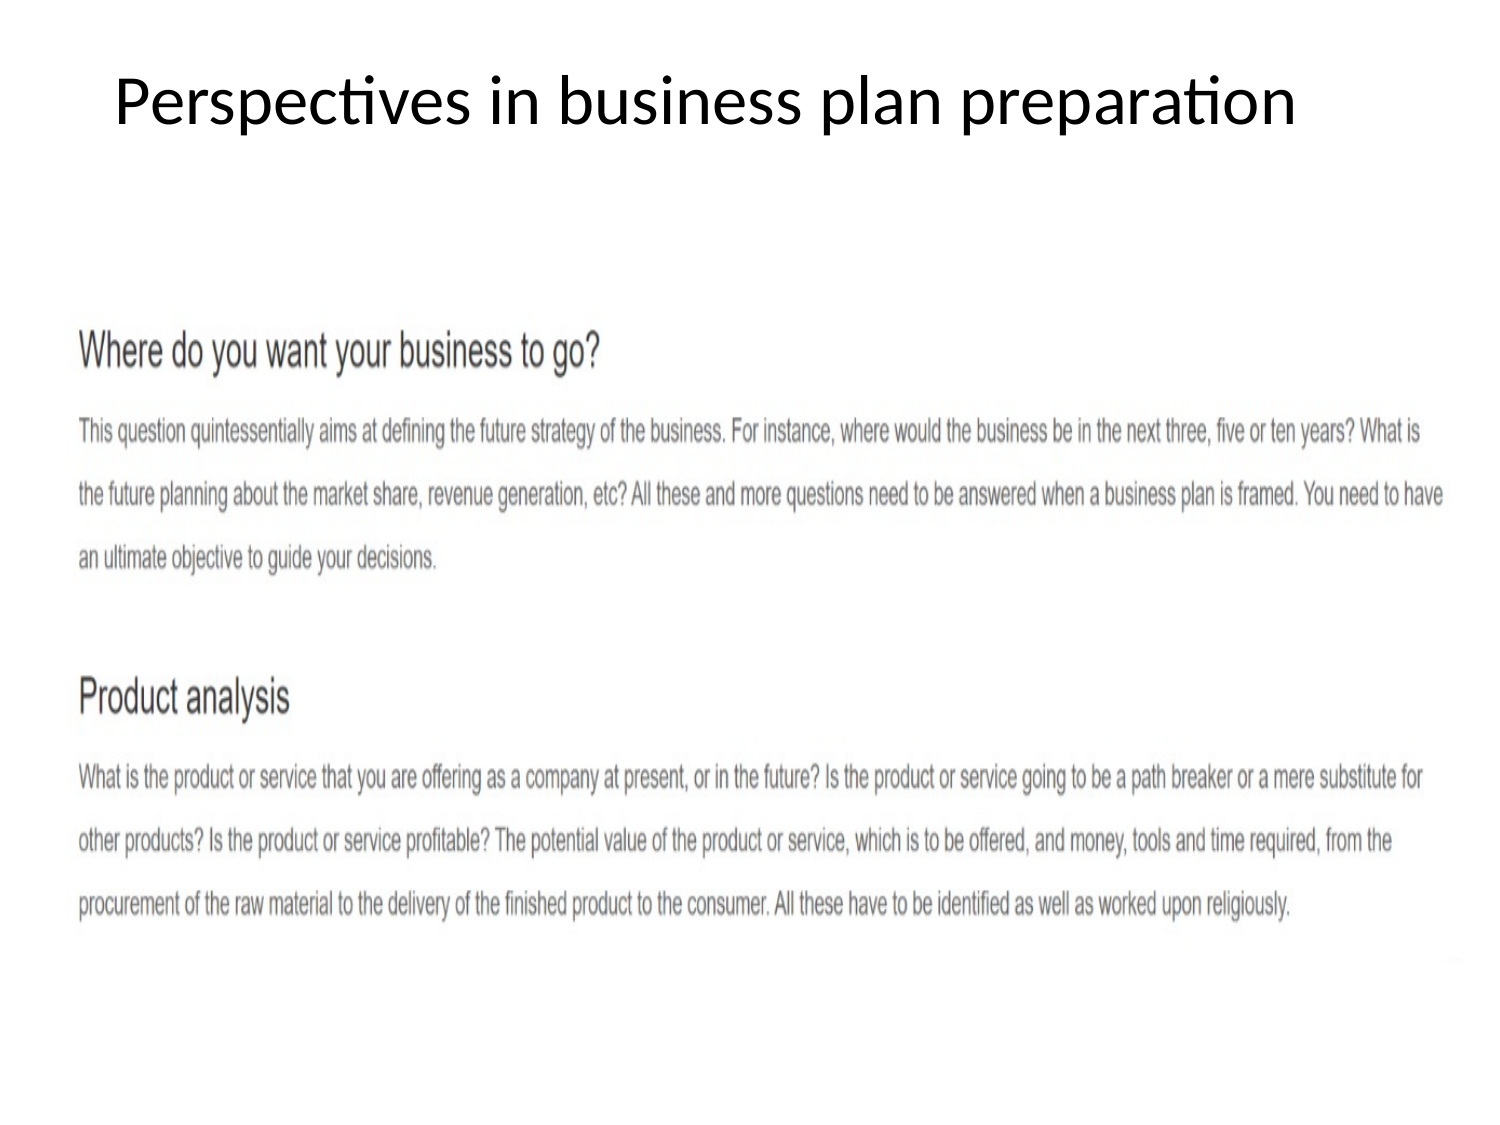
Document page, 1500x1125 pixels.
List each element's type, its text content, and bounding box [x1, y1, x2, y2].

picture [49, 281, 1476, 963]
title Perspectives in business plan preparation [75, 45, 1425, 233]
